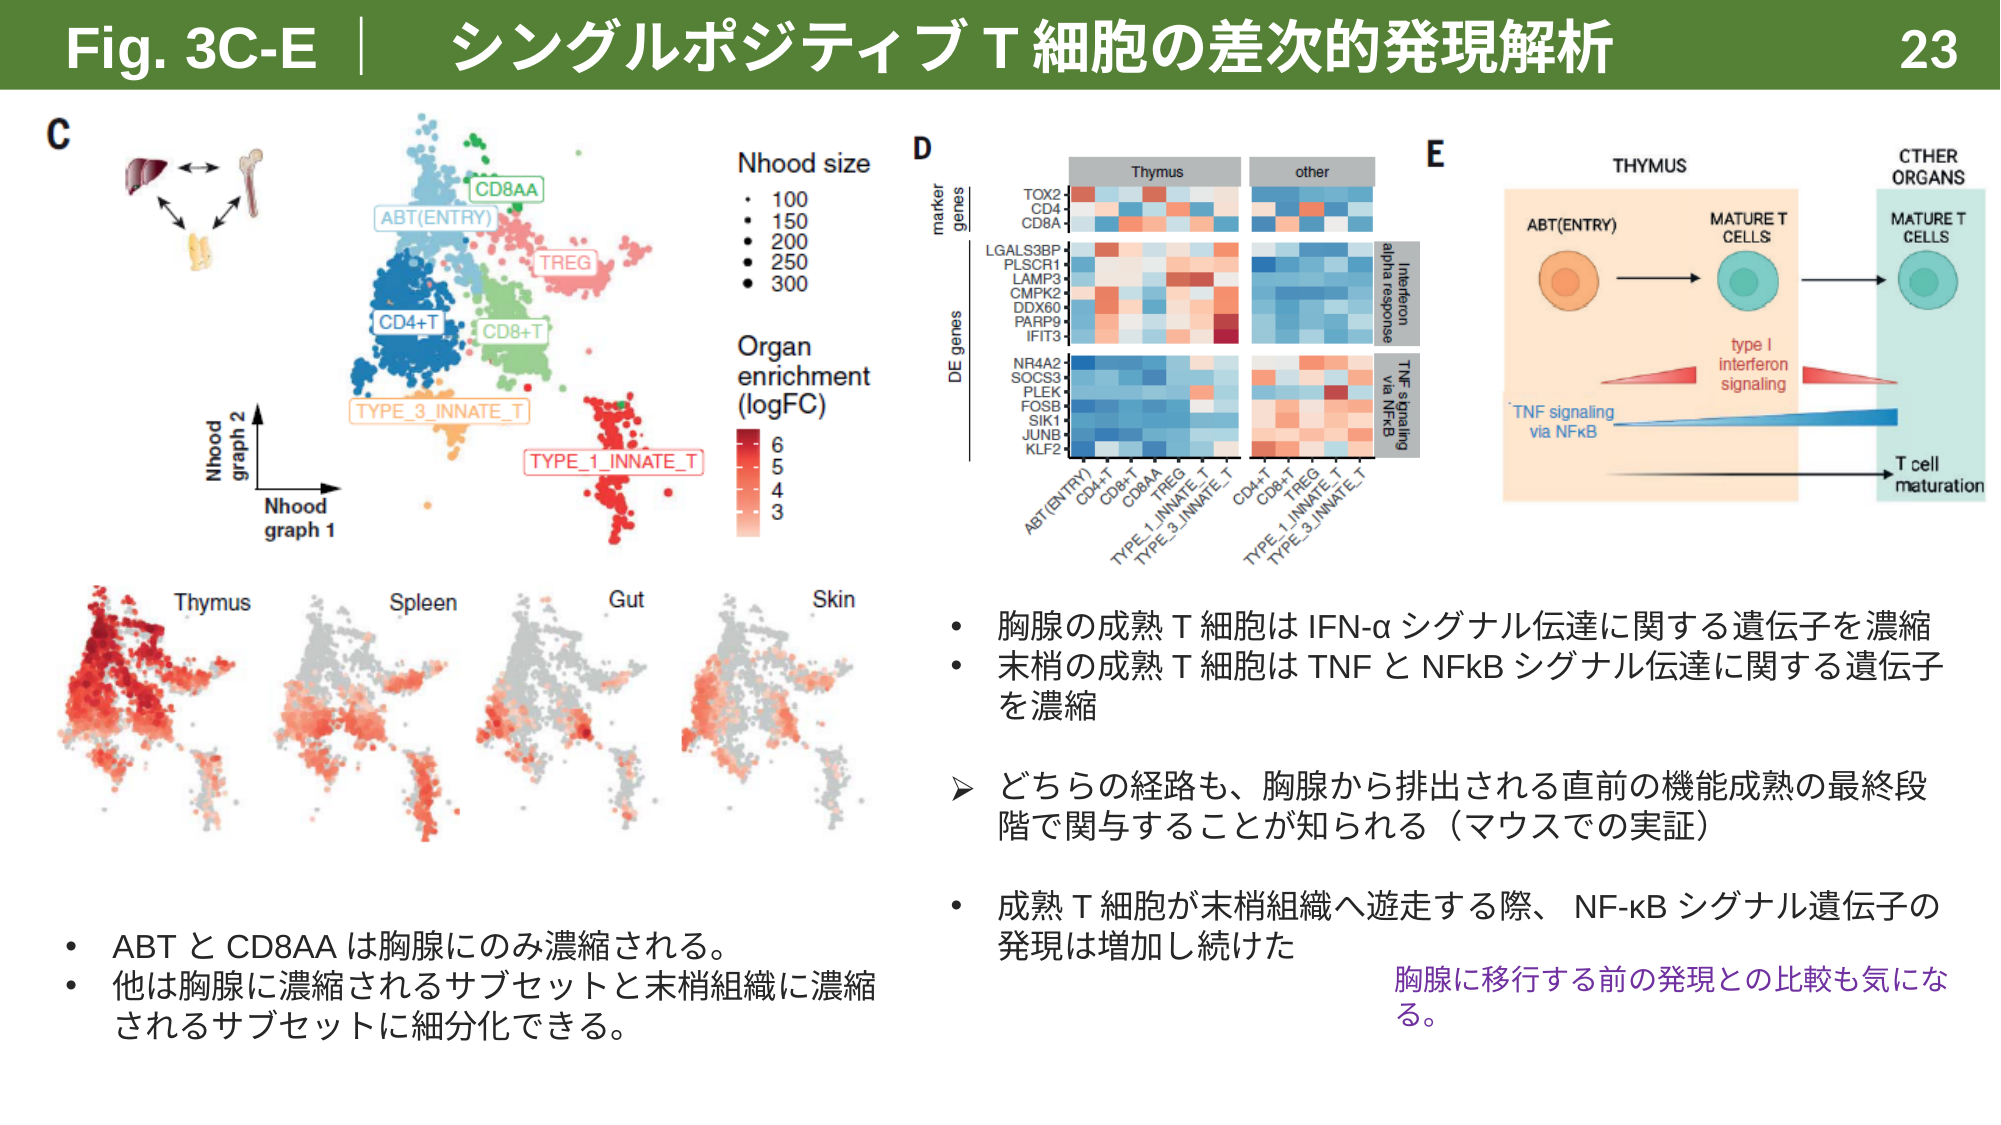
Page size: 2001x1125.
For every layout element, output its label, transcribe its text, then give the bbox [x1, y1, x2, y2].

title Fig. 3C-E｜ シングルポジティブT細胞の差次的発現解析 [50, 0, 1761, 90]
text_box 胸腺に移行する前の発現との比較も気になる。 [1379, 953, 1977, 1039]
text_box 胸腺の成熟T細胞はIFN-αシグナル伝達に関する遺伝子を濃縮 末梢の成熟T細胞はTNFとNFkBシグナル伝達に関する遺伝子を濃縮 どちらの経路も、胸腺から排出される直前の機能成熟の最終段階で関与することが知られる（マウスでの実証） 成熟T細胞が末梢組織へ遊走する際、NF-κBシグナル遺伝子の発現は増加し続けた [935, 598, 1962, 973]
picture [38, 104, 880, 851]
slide_number ‹#› [1761, 14, 1974, 75]
text_box ABTとCD8AAは胸腺にのみ濃縮される。 他は胸腺に濃縮されるサブセットと末梢組織に濃縮されるサブセットに細分化できる。 [50, 918, 911, 1053]
picture [904, 132, 1995, 571]
